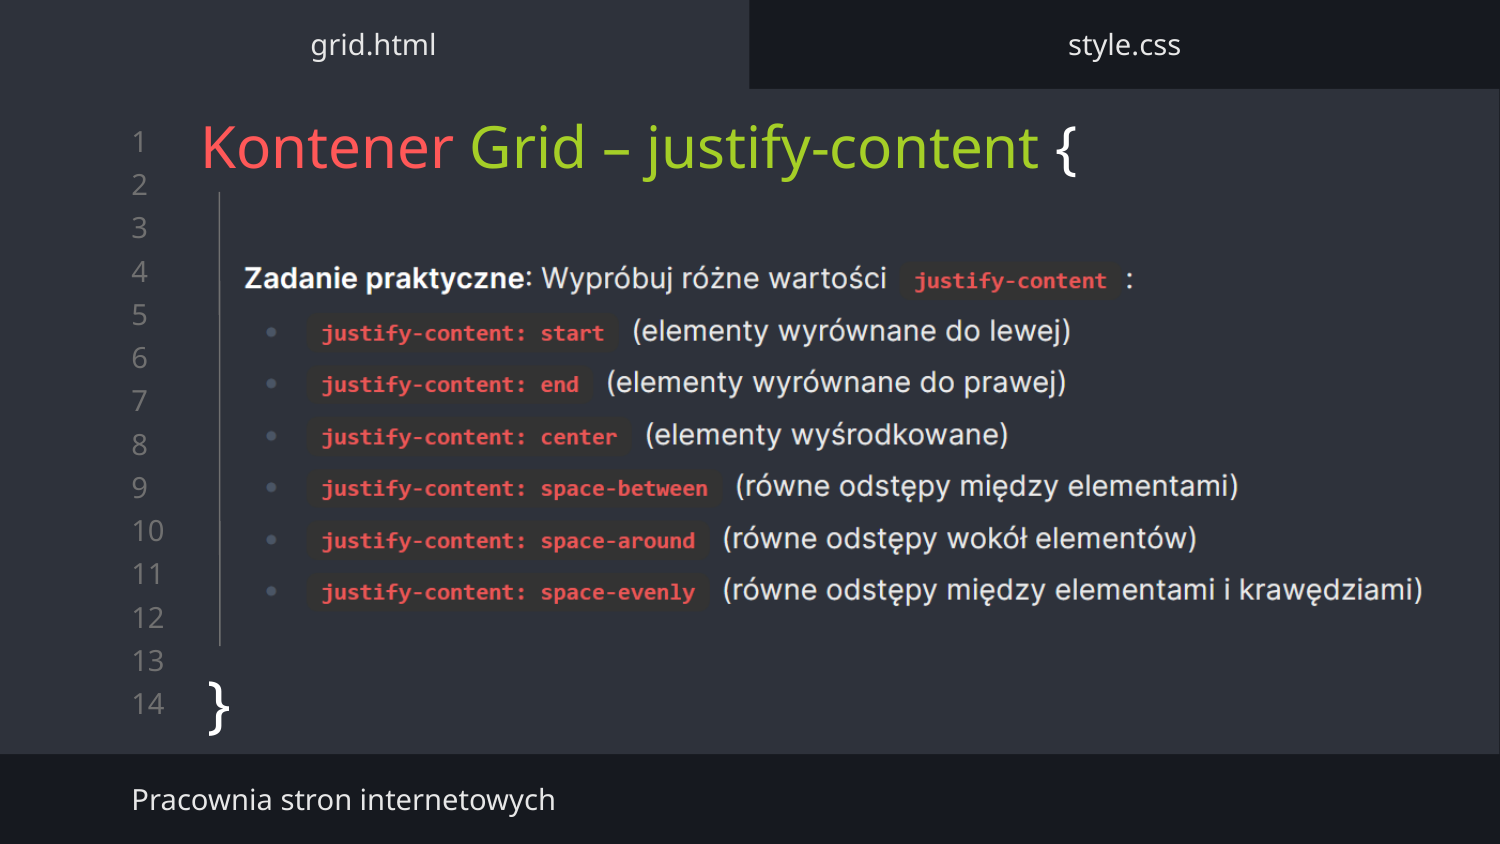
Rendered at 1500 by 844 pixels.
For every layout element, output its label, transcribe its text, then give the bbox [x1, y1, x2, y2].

subtitle grid.html [0, 15, 749, 74]
title Kontener Grid – justify-content { [185, 101, 1447, 189]
subtitle style.css [750, 15, 1500, 74]
picture [235, 253, 1447, 621]
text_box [177, 191, 261, 754]
subtitle Pracownia stron internetowych [116, 770, 915, 829]
